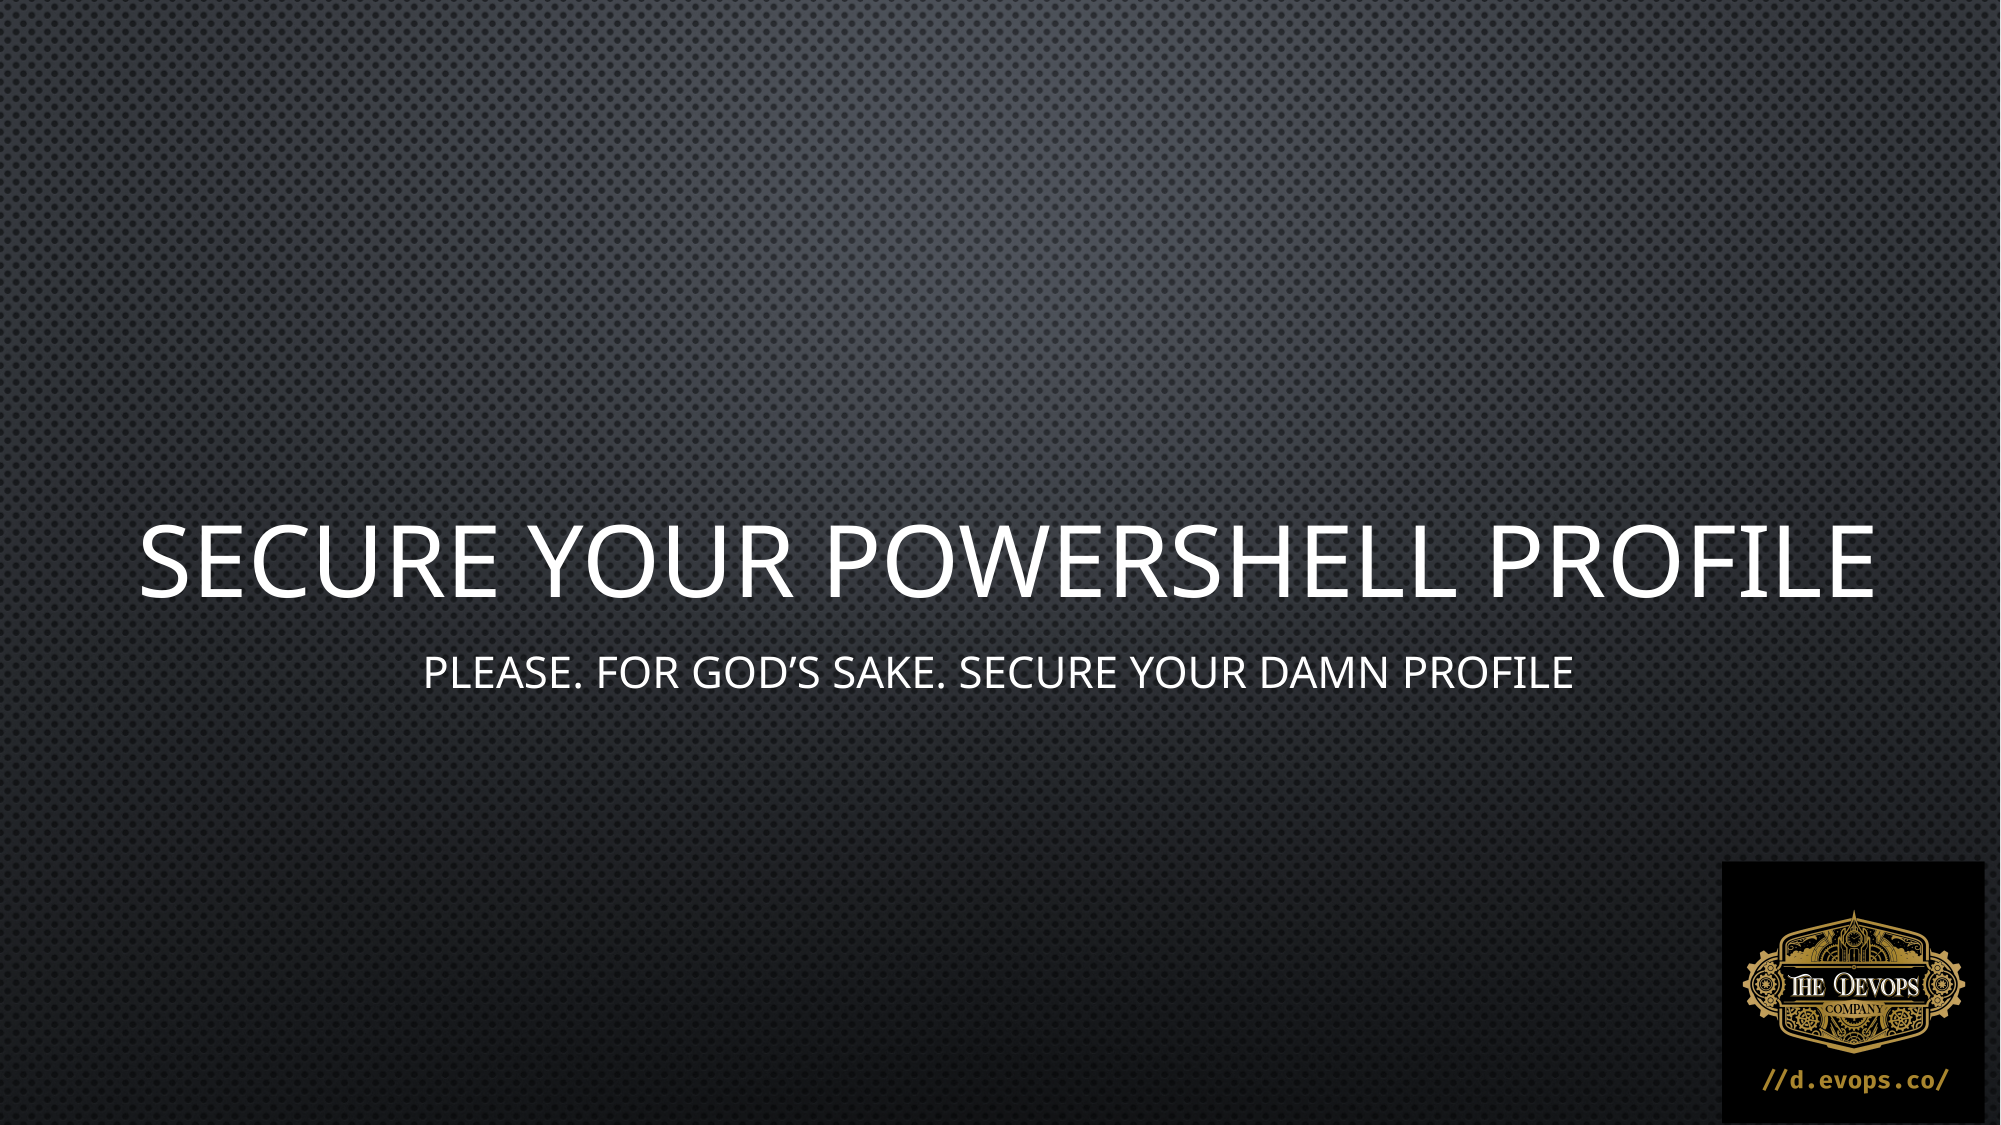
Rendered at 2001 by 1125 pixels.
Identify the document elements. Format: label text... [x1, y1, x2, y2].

picture [1710, 837, 1998, 1125]
title Secure Your powershell profile [118, 99, 1900, 625]
subtitle Please. For God’s sake. Secure your damn profile [287, 637, 1711, 950]
